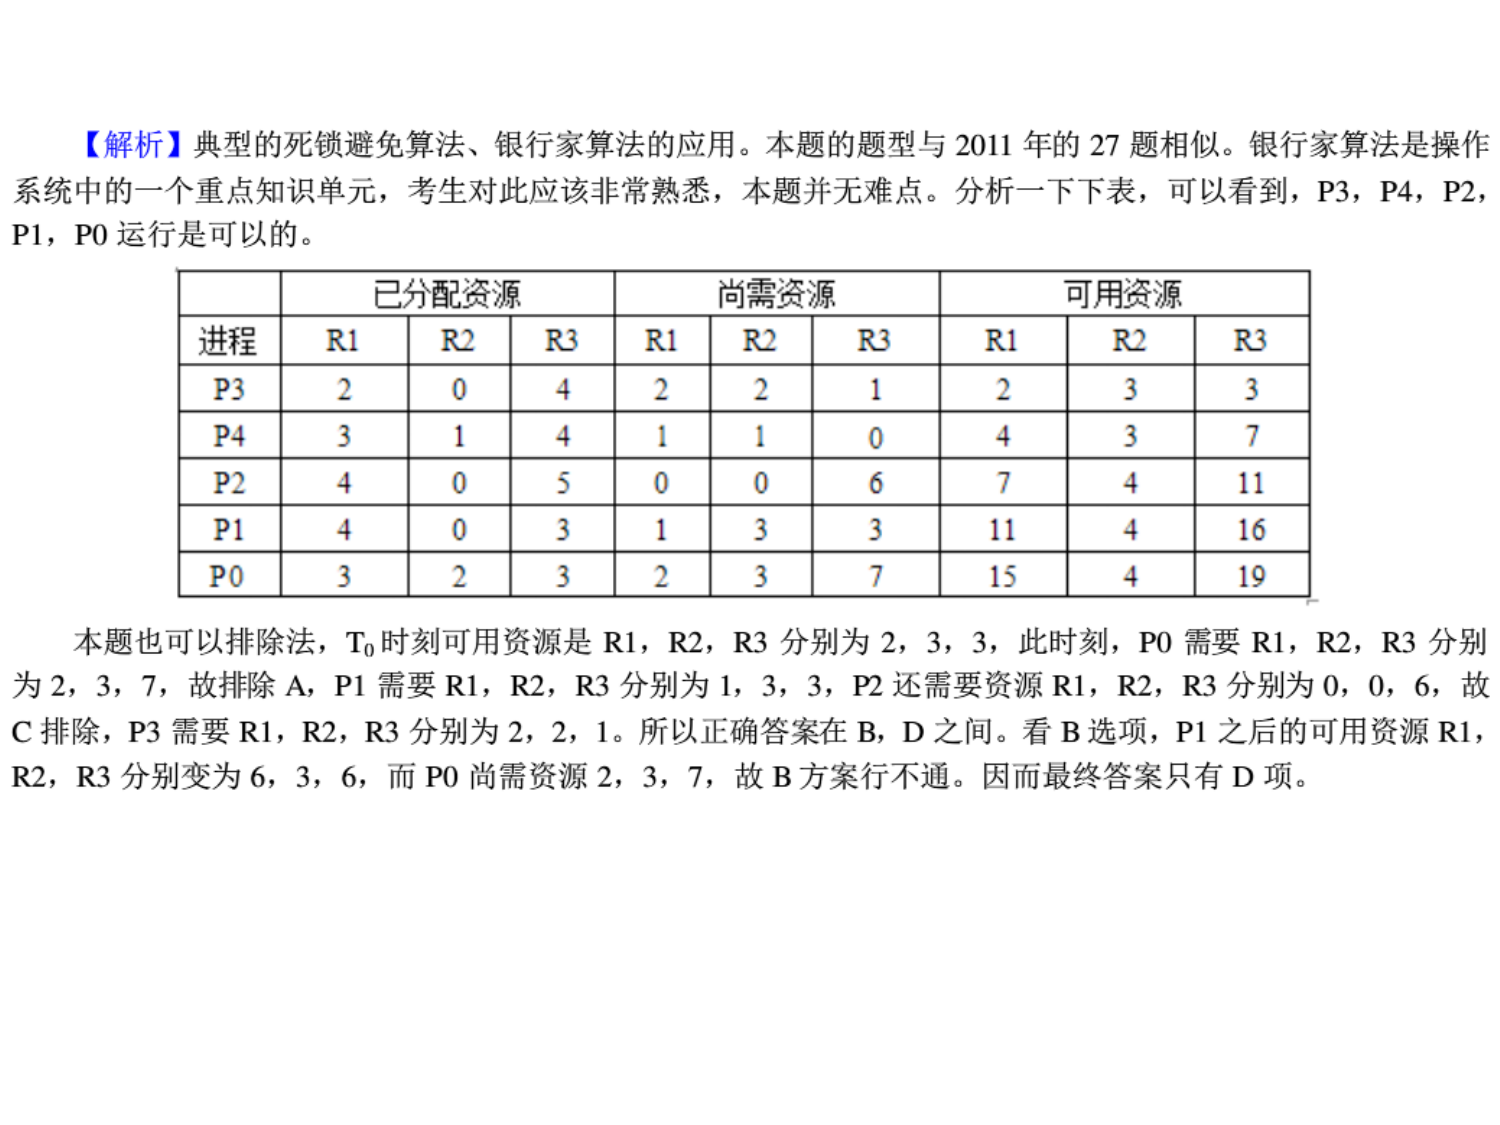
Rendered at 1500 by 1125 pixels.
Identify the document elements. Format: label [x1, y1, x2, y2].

picture [0, 125, 1500, 797]
